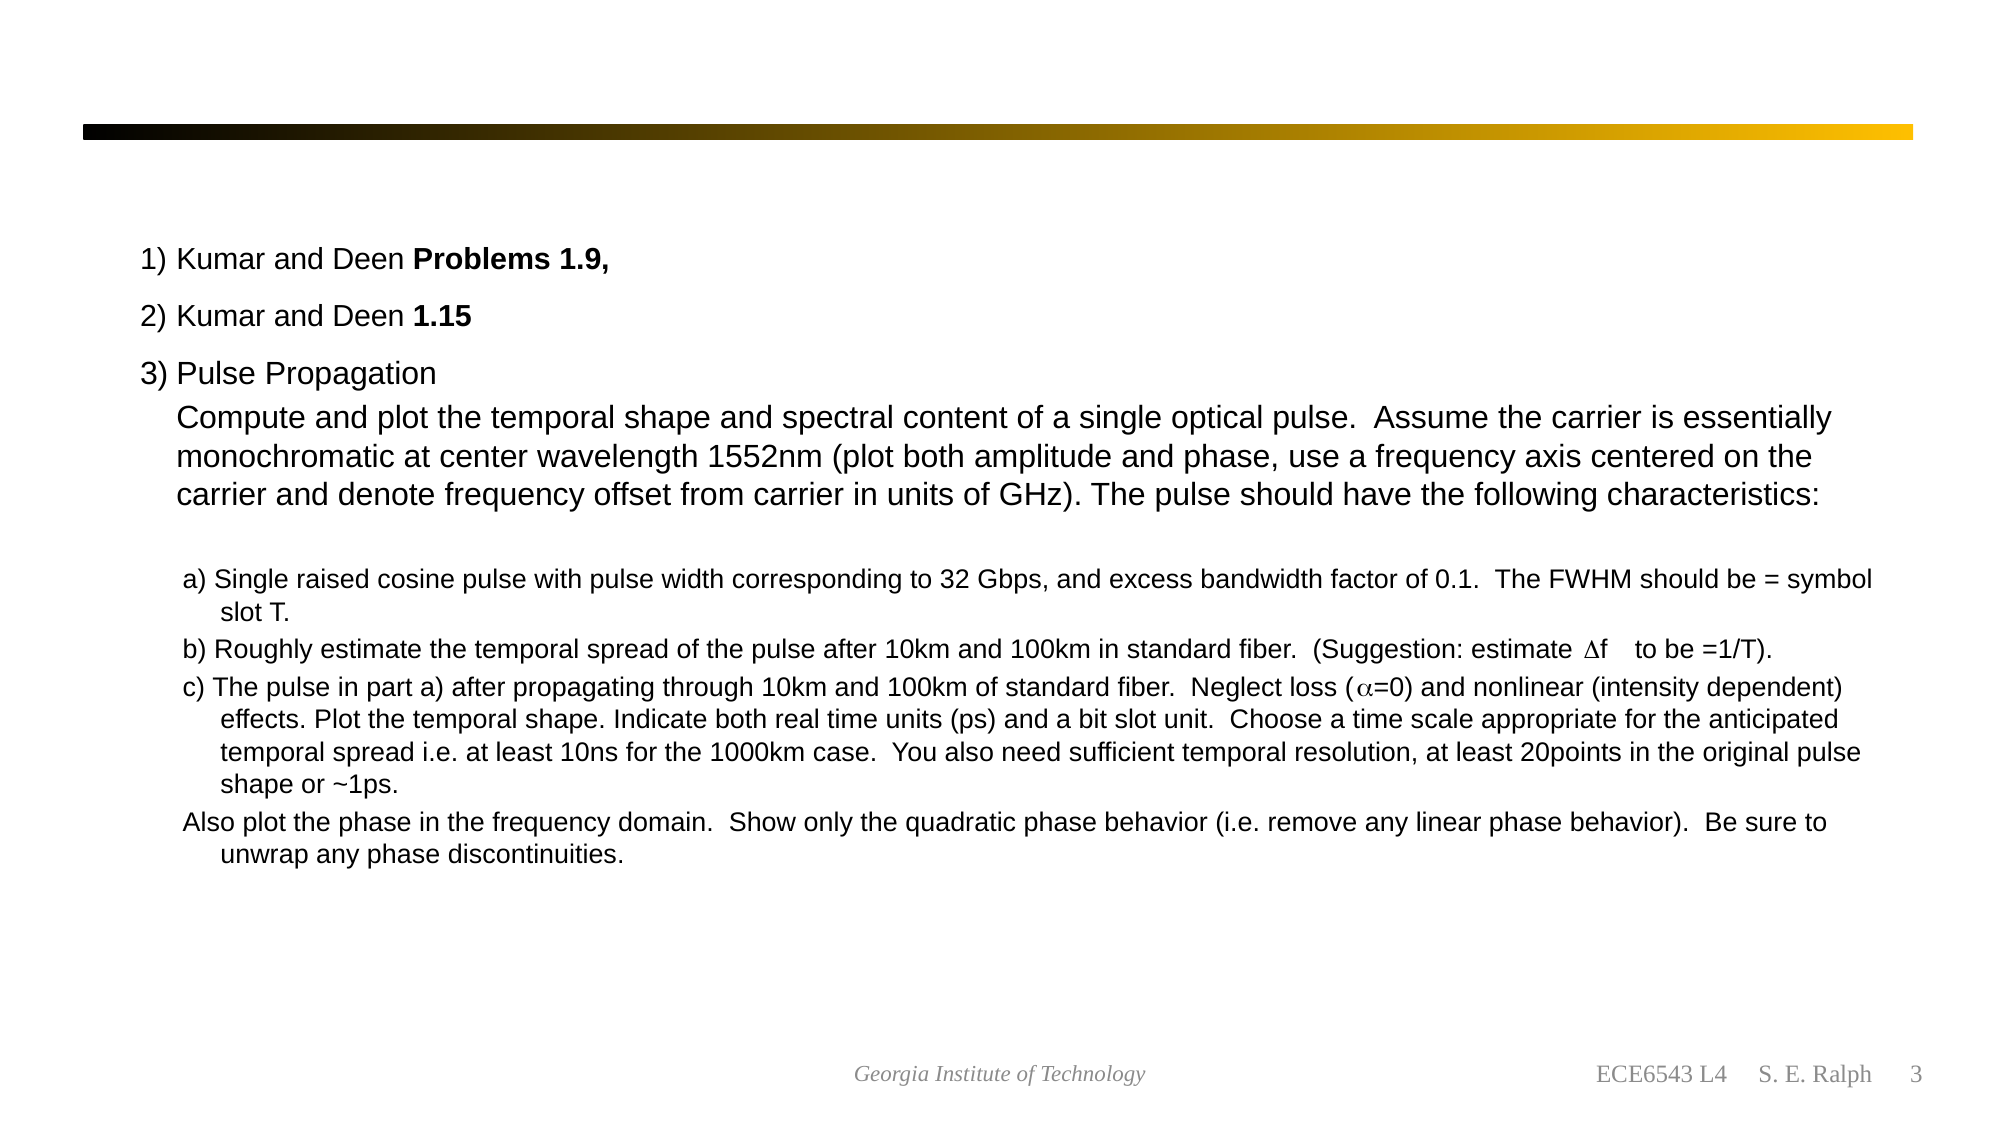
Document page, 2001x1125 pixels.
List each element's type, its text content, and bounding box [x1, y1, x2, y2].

list Kumar and Deen Problems 1.9, Kumar and Deen 1.15 Pulse Propagation Compute and plot the temporal shape and spectral content of a single optical pulse. Assume the carrier is essentially monochromatic at center wavelength 1552nm (plot both amplitude and phase, use a frequency axis centered on the carrier and denote frequency offset from carrier in units of GHz). The pulse should have the following characteristics: a) Single raised cosine pulse with pulse width corresponding to 32 Gbps, and excess bandwidth factor of 0.1. The FWHM should be = symbol slot T. b) Roughly estimate the temporal spread of the pulse after 10km and 100km in standard fiber. (Suggestion: estimate fto be =1/T). c) The pulse in part a) after propagating through 10km and 100km of standard fiber. Neglect loss (=0) and nonlinear (intensity dependent) effects. Plot the temporal shape. Indicate both real time units (ps) and a bit slot unit. Choose a time scale appropriate for the anticipated temporal spread i.e. at least 10ns for the 1000km case. You also need sufficient temporal resolution, at least 20points in the original pulse shape or ~1ps. Also plot the phase in the frequency domain. Show only the quadratic phase behavior (i.e. remove any linear phase behavior). Be sure to unwrap any phase discontinuities. [125, 174, 1913, 1013]
footer Georgia Institute of Technology [662, 1042, 1338, 1103]
slide_number ECE6543 L4 S. E. Ralph 3 [1449, 1042, 1938, 1103]
